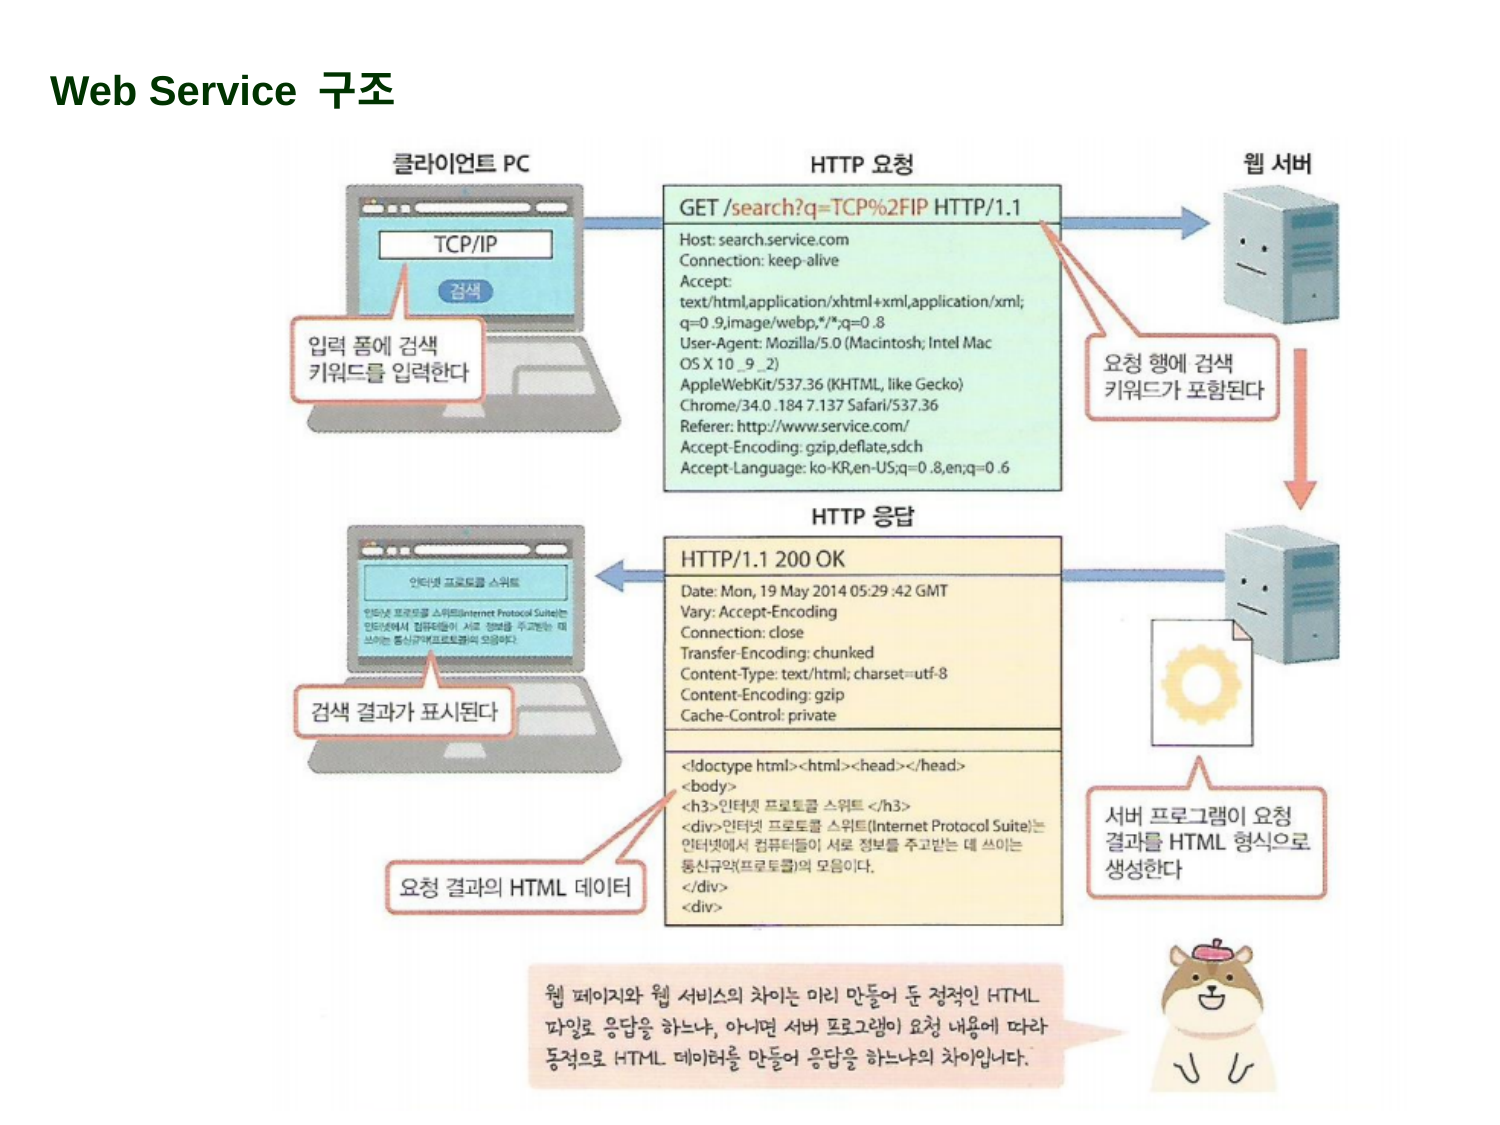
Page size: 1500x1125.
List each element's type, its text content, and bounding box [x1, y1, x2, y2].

picture [229, 136, 1409, 1111]
text_box Web Service 구조 [35, 56, 510, 122]
